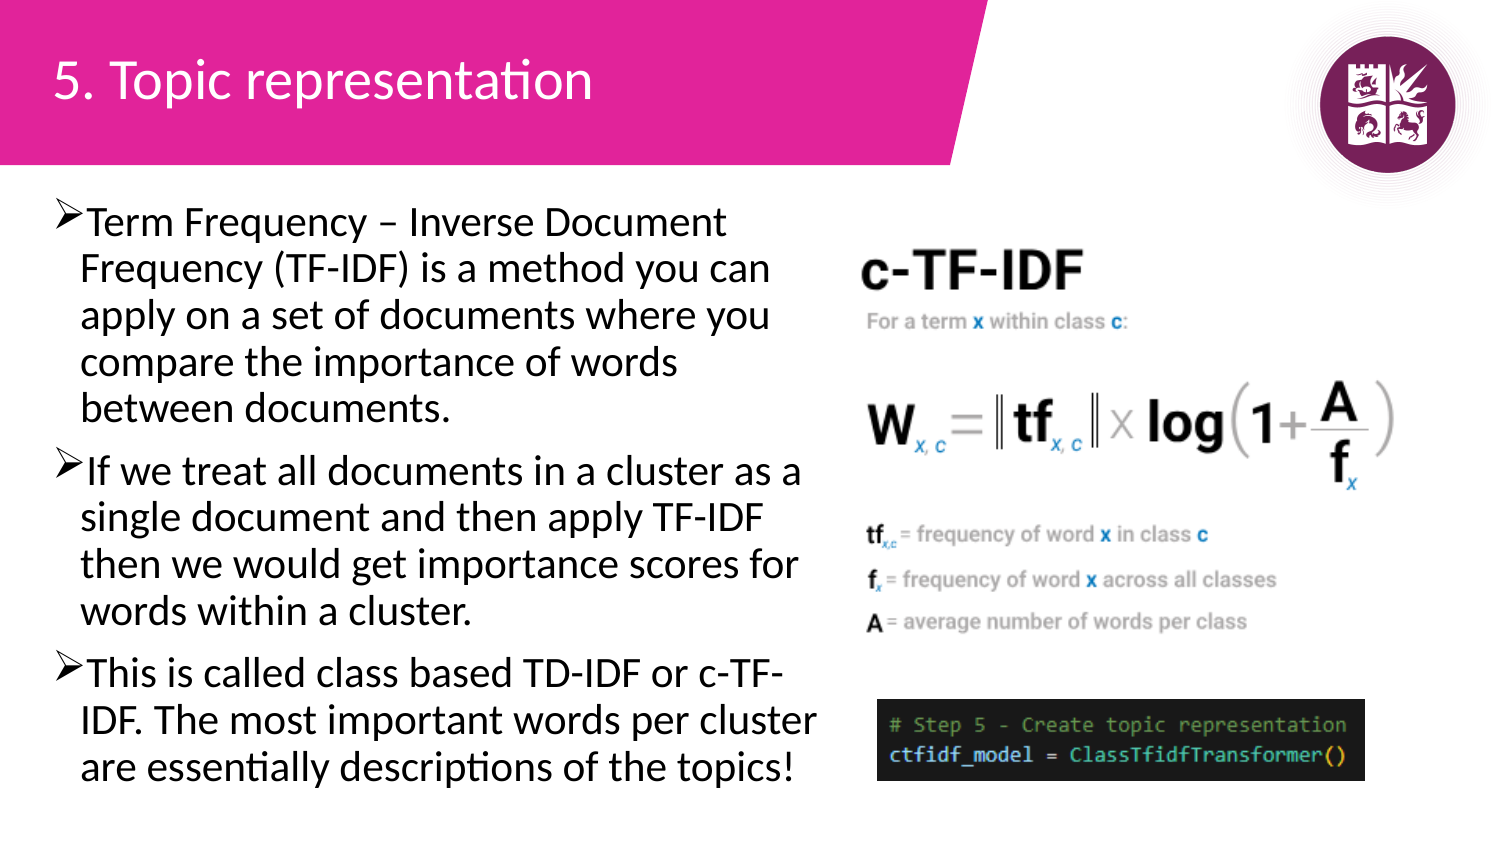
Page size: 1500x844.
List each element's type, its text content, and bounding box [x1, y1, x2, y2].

picture [877, 699, 1365, 781]
title 5. Topic representation [37, 39, 958, 123]
picture [837, 235, 1405, 653]
picture [1284, 0, 1491, 209]
list Term Frequency – Inverse Document Frequency (TF-IDF) is a method you can apply on a set of documents where you compare the importance of words between documents. If we treat all documents in a cluster as a single document and then apply TF-IDF then we would get importance scores for words within a cluster. This is called class based TD-IDF or c-TF-IDF. The most important words per cluster are essentially descriptions of the topics! [37, 191, 838, 822]
